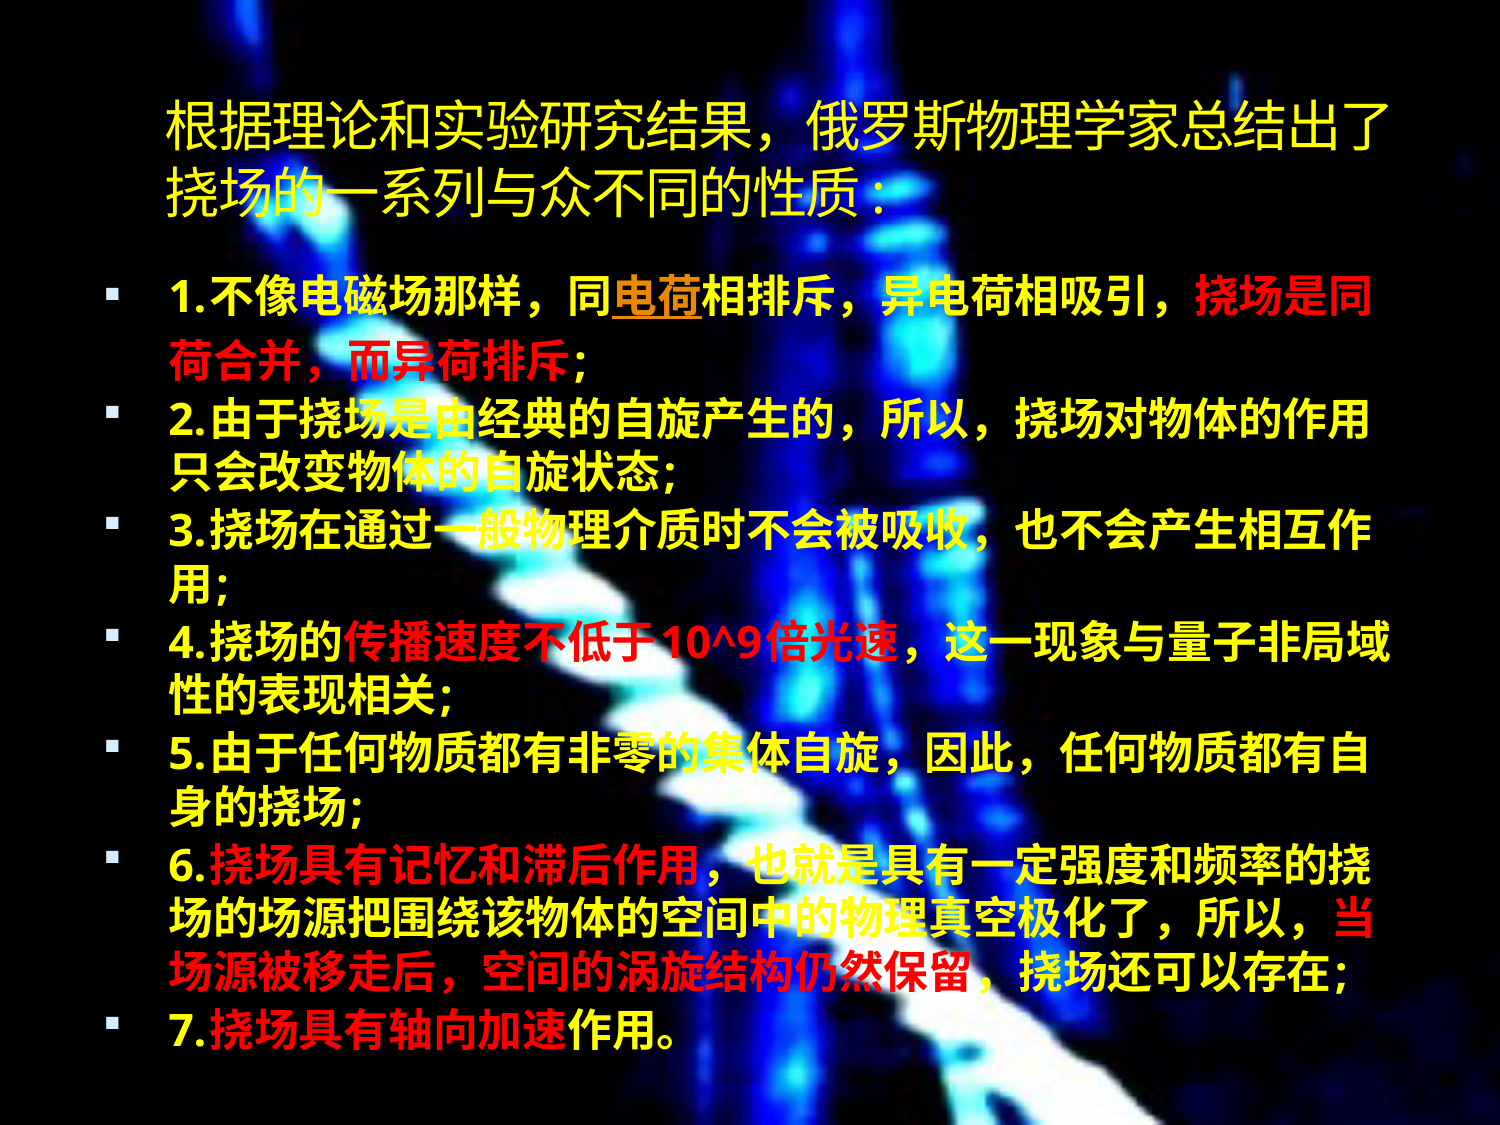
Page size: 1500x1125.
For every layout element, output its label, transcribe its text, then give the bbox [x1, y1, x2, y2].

title 根据理论和实验研究结果，俄罗斯物理学家总结出了挠场的一系列与众不同的性质: [150, 84, 1425, 234]
list 1.不像电磁场那样，同电荷相排斥，异电荷相吸引，挠场是同荷合并，而异荷排斥; 2.由于挠场是由经典的自旋产生的，所以，挠场对物体的作用只会改变物体的自旋状态; 3.挠场在通过一般物理介质时不会被吸收，也不会产生相互作用; 4.挠场的传播速度不低于10^9倍光速，这一现象与量子非局域性的表现相关; 5.由于任何物质都有非零的集体自旋，因此，任何物质都有自身的挠场; 6.挠场具有记忆和滞后作用，也就是具有一定强度和频率的挠场的场源把围绕该物体的空间中的物理真空极化了，所以，当场源被移走后，空间的涡旋结构仍然保留，挠场还可以存在; 7.挠场具有轴向加速作用。 [74, 234, 1426, 1079]
picture [0, 0, 1500, 1125]
